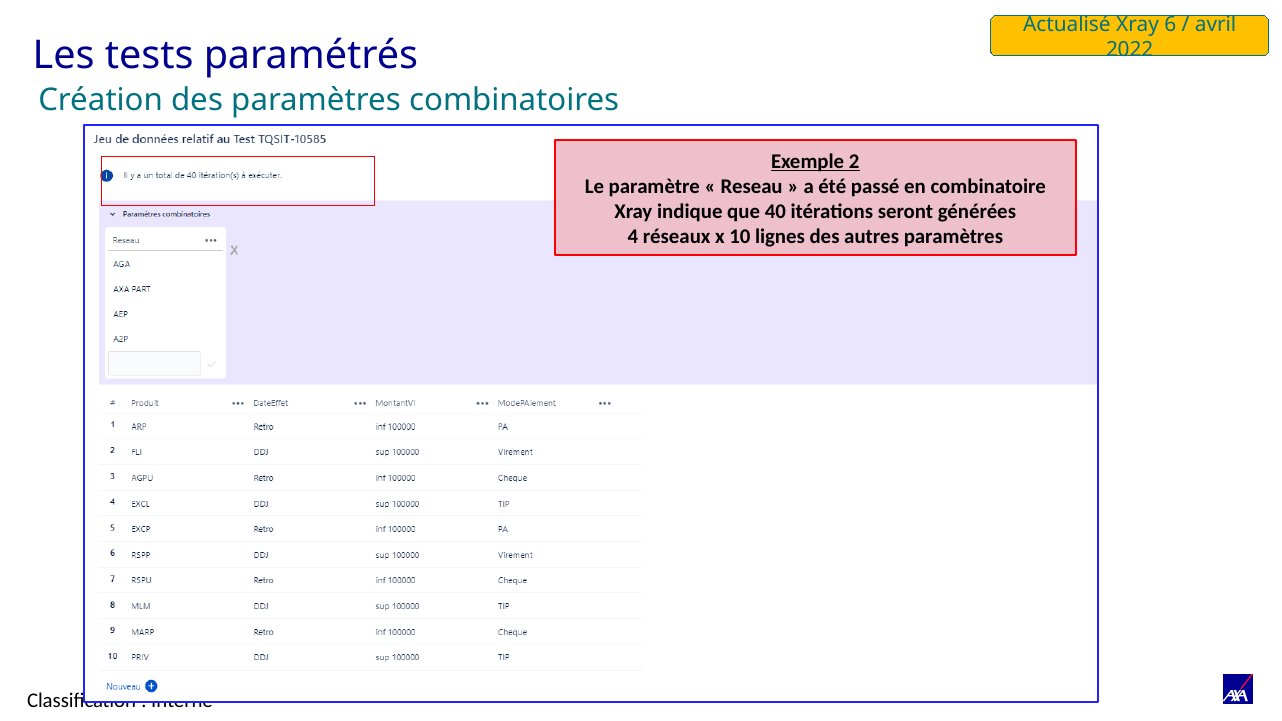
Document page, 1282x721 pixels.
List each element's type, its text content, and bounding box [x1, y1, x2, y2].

picture [84, 125, 1098, 702]
picture [1223, 674, 1253, 704]
text_box Actualisé Xray 6 / avril 2022 [990, 15, 1269, 56]
text_box Création des paramètres combinatoires [38, 78, 1243, 115]
text_box Les tests paramétrés [32, 28, 1046, 79]
